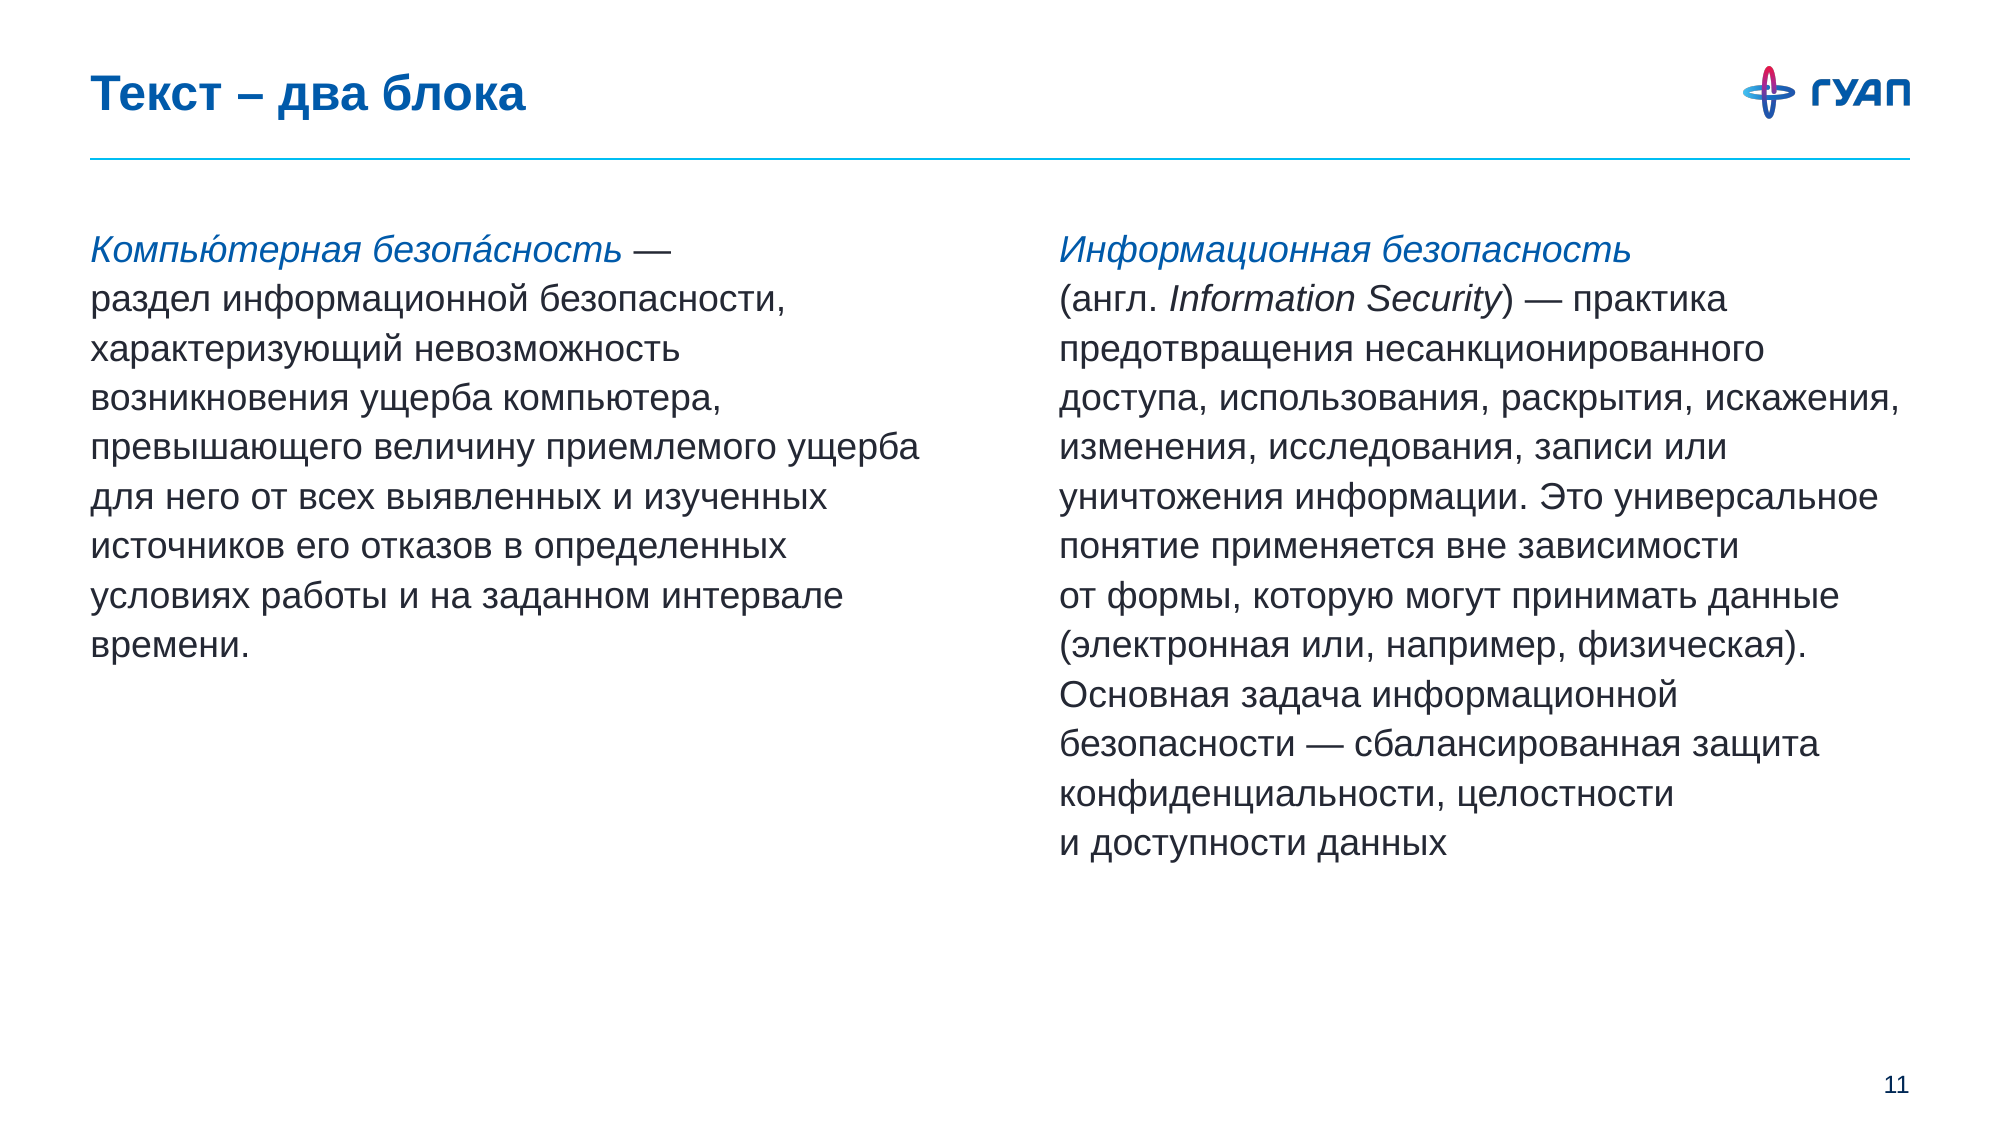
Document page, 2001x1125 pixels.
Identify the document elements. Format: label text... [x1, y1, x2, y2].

list Компью́терная безопáсность — раздел информационной безопасности, характеризующий невозможность возникновения ущерба компьютера, превышающего величину приемлемого ущерба для него от всех выявленных и изученных источников его отказов в определенных условиях работы и на заданном интервале времени. [90, 220, 941, 1047]
title Текст – два блока [90, 66, 1667, 122]
list Информационная безопасность (англ. Information Security) — практика предотвращения несанкционированного доступа, использования, раскрытия, искажения, изменения, исследования, записи или уничтожения информации. Это универсальное понятие применяется вне зависимости от формы, которую могут принимать данные (электронная или, например, физическая). Основная задача информационной безопасности — сбалансированная защита конфиденциальности, целостности и доступности данных [1059, 220, 1910, 1047]
picture [1743, 66, 1910, 119]
